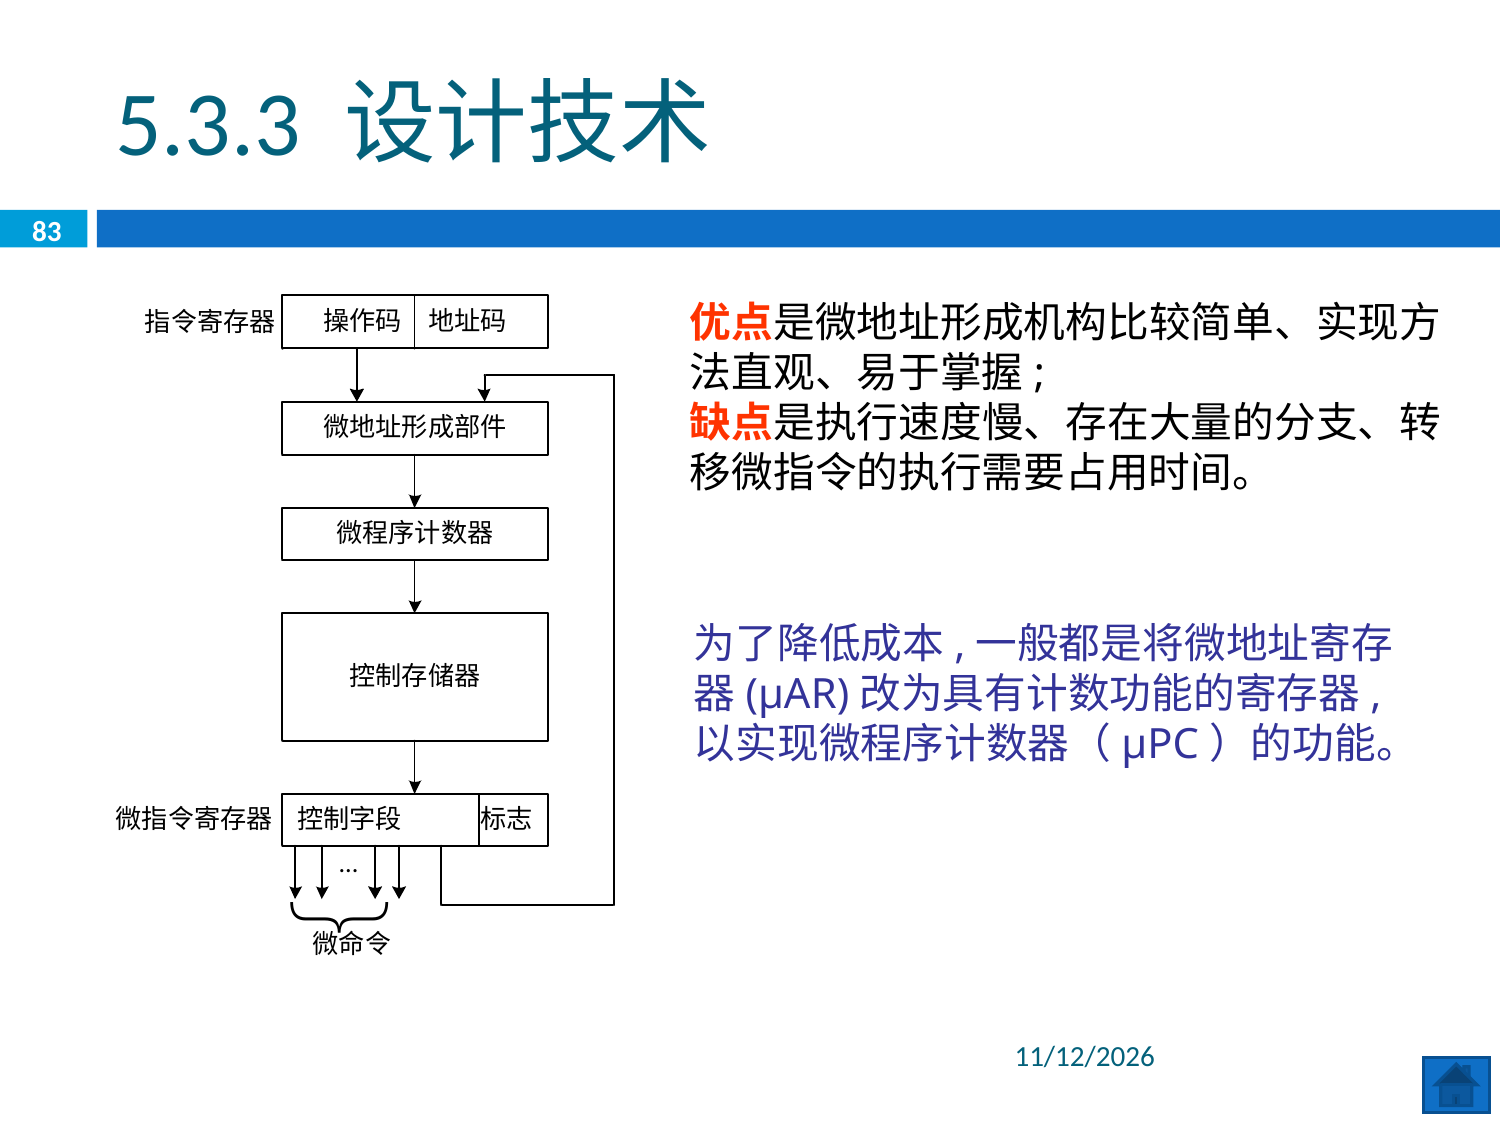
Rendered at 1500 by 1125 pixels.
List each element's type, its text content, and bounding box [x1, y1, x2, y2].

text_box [88, 267, 619, 964]
text_box 83 [0, 187, 94, 272]
text_box 为了降低成本,一般都是将微地址寄存器(μAR)改为具有计数功能的寄存器,以实现微程序计数器（μPC）的功能。 [679, 609, 1436, 775]
text_box [1423, 1057, 1490, 1113]
title 5.3.3 设计技术 [100, 37, 1438, 200]
text_box 2020/6/29 [999, 1024, 1438, 1085]
text_box 优点是微地址形成机构比较简单、实现方法直观、易于掌握; 缺点是执行速度慢、存在大量的分支、转移微指令的执行需要占用时间。 [675, 288, 1463, 504]
